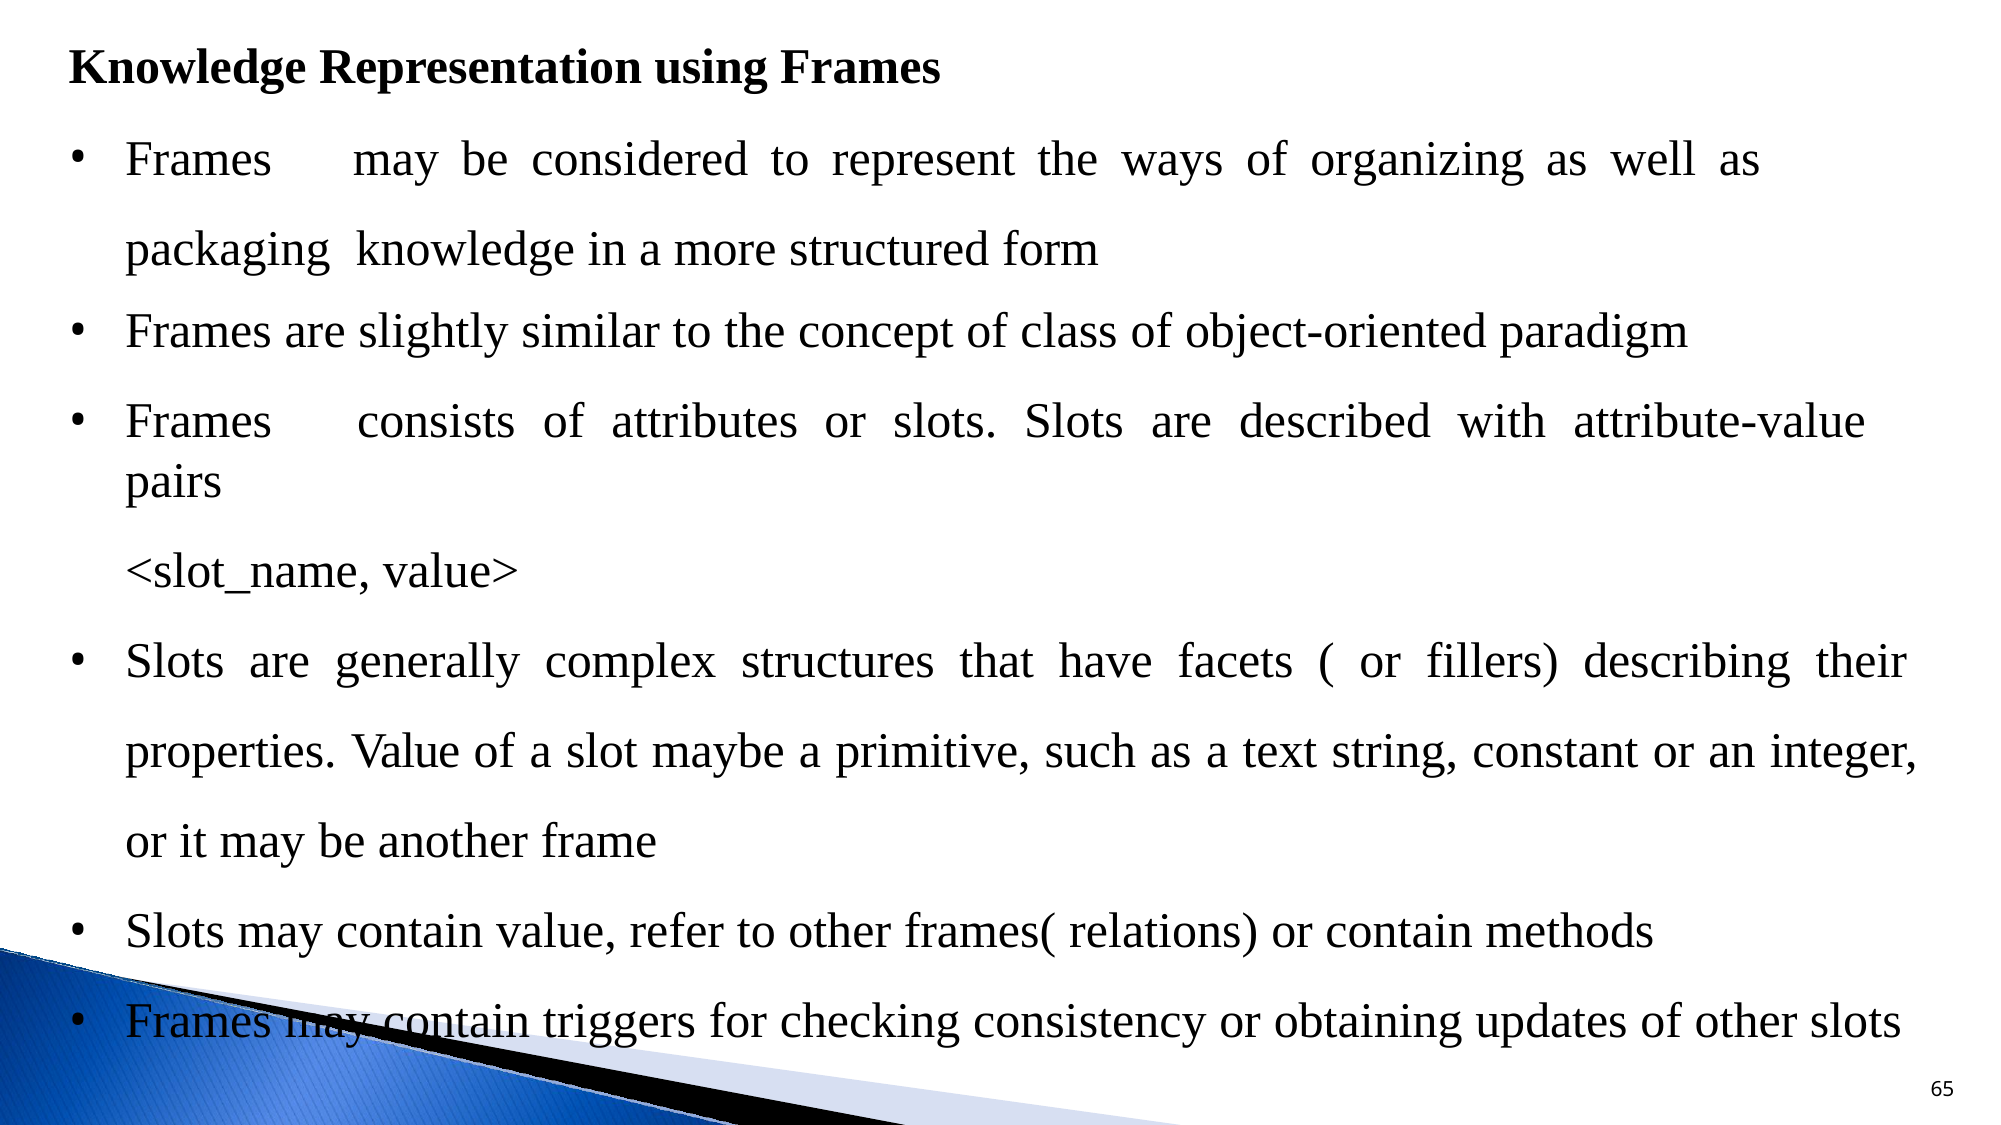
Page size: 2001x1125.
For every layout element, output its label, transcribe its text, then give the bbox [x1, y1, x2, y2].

text_box 65 [1924, 1071, 1963, 1104]
text_box Knowledge Representation using Frames Frames may be considered to represent the ways of organizing as well as packaging knowledge in a more structured form Frames are slightly similar to the concept of class of object-oriented paradigm Frames consists of attributes or slots. Slots are described with attribute-value pairs <slot_name, value> Slots are generally complex structures that have facets ( or fillers) describing their properties. Value of a slot maybe a primitive, such as a text string, constant or an integer, or it may be another frame Slots may contain value, refer to other frames( relations) or contain methods Frames may contain triggers for checking consistency or obtaining updates of other slots [66, 8, 1933, 1048]
picture [0, 948, 743, 1125]
